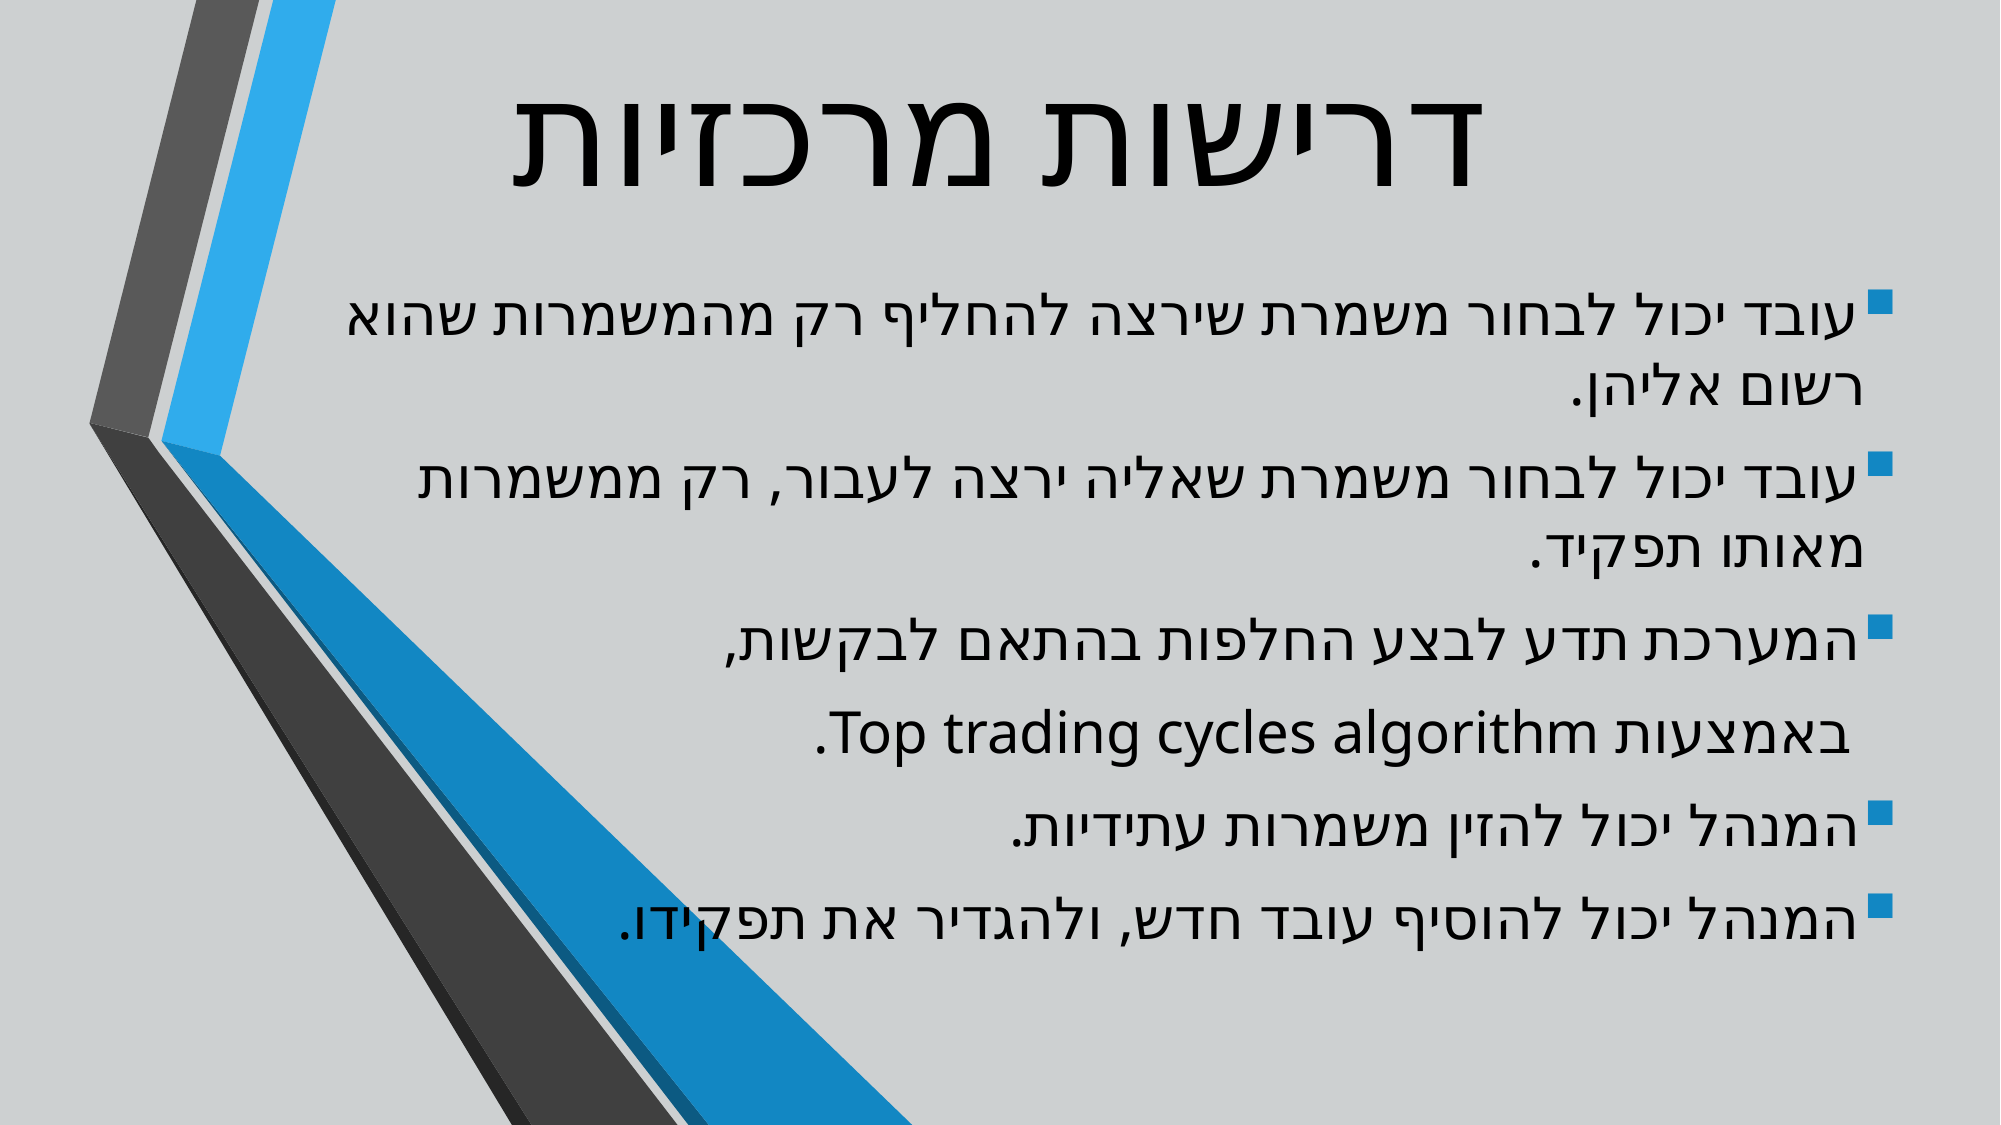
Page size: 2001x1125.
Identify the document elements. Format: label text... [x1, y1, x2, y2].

title דרישות מרכזיות [175, 24, 1826, 253]
subtitle עובד יכול לבחור משמרת שירצה להחליף רק מהמשמרות שהוא רשום אליהן. עובד יכול לבחור משמרת שאליה ירצה לעבור, רק ממשמרות מאותו תפקיד. המערכת תדע לבצע החלפות בהתאם לבקשות, באמצעות Top trading cycles algorithm. המנהל יכול להזין משמרות עתידיות. המנהל יכול להוסיף עובד חדש, ולהגדיר את תפקידו. [261, 270, 1939, 960]
